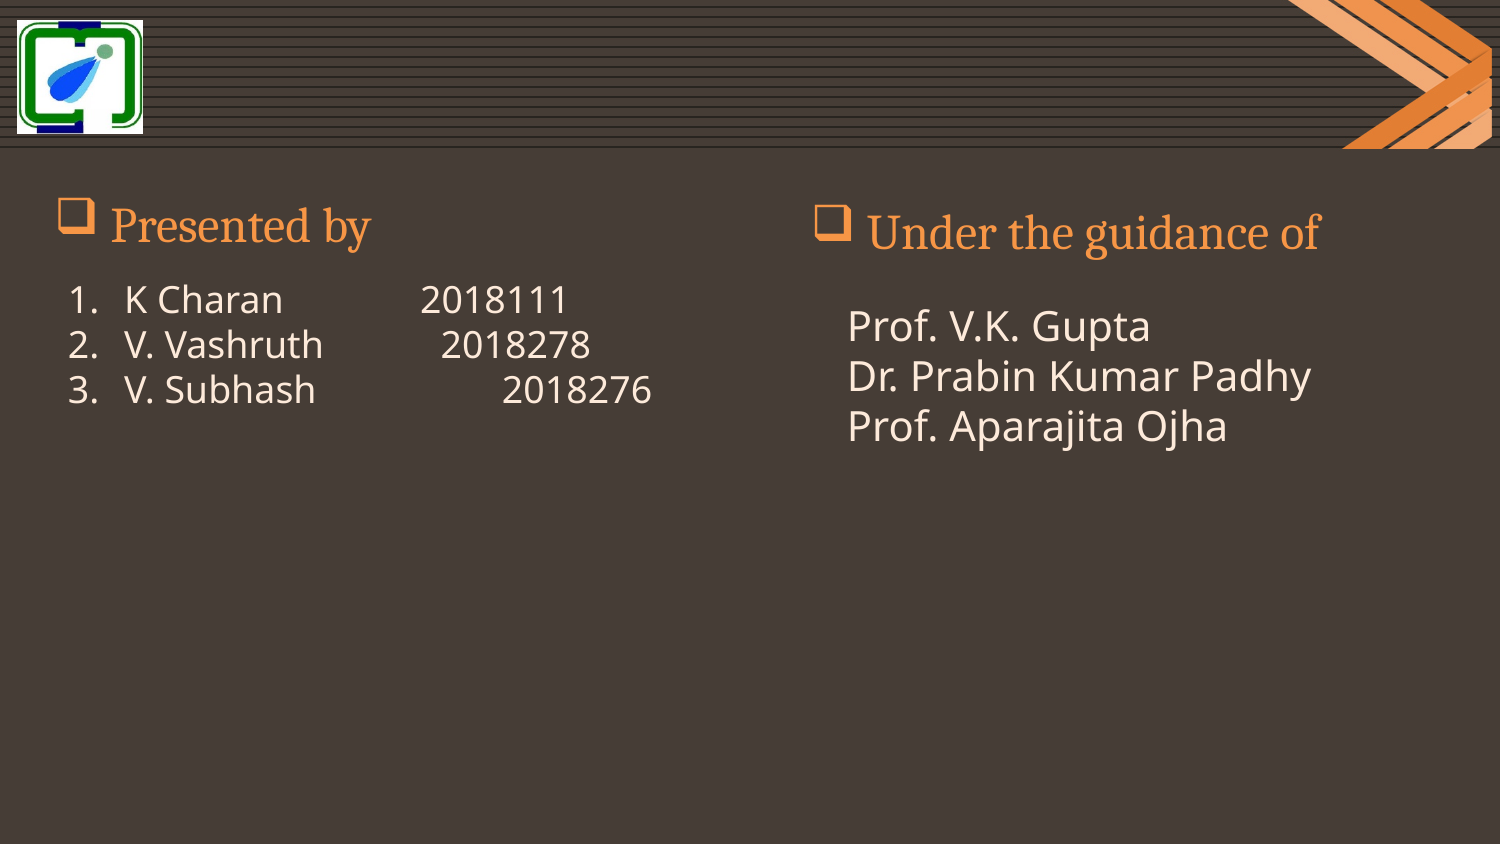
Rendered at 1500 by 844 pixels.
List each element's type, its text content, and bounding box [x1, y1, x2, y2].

text_box Prof. V.K. Gupta Dr. Prabin Kumar Padhy Prof. Aparajita Ojha [832, 291, 1327, 507]
picture [0, 0, 1500, 844]
text_box Presented by [39, 185, 387, 261]
text_box Under the guidance of [796, 192, 1336, 268]
text_box K Charan 2018111 V. Vashruth 2018278 V. Subhash 2018276 [53, 268, 774, 418]
